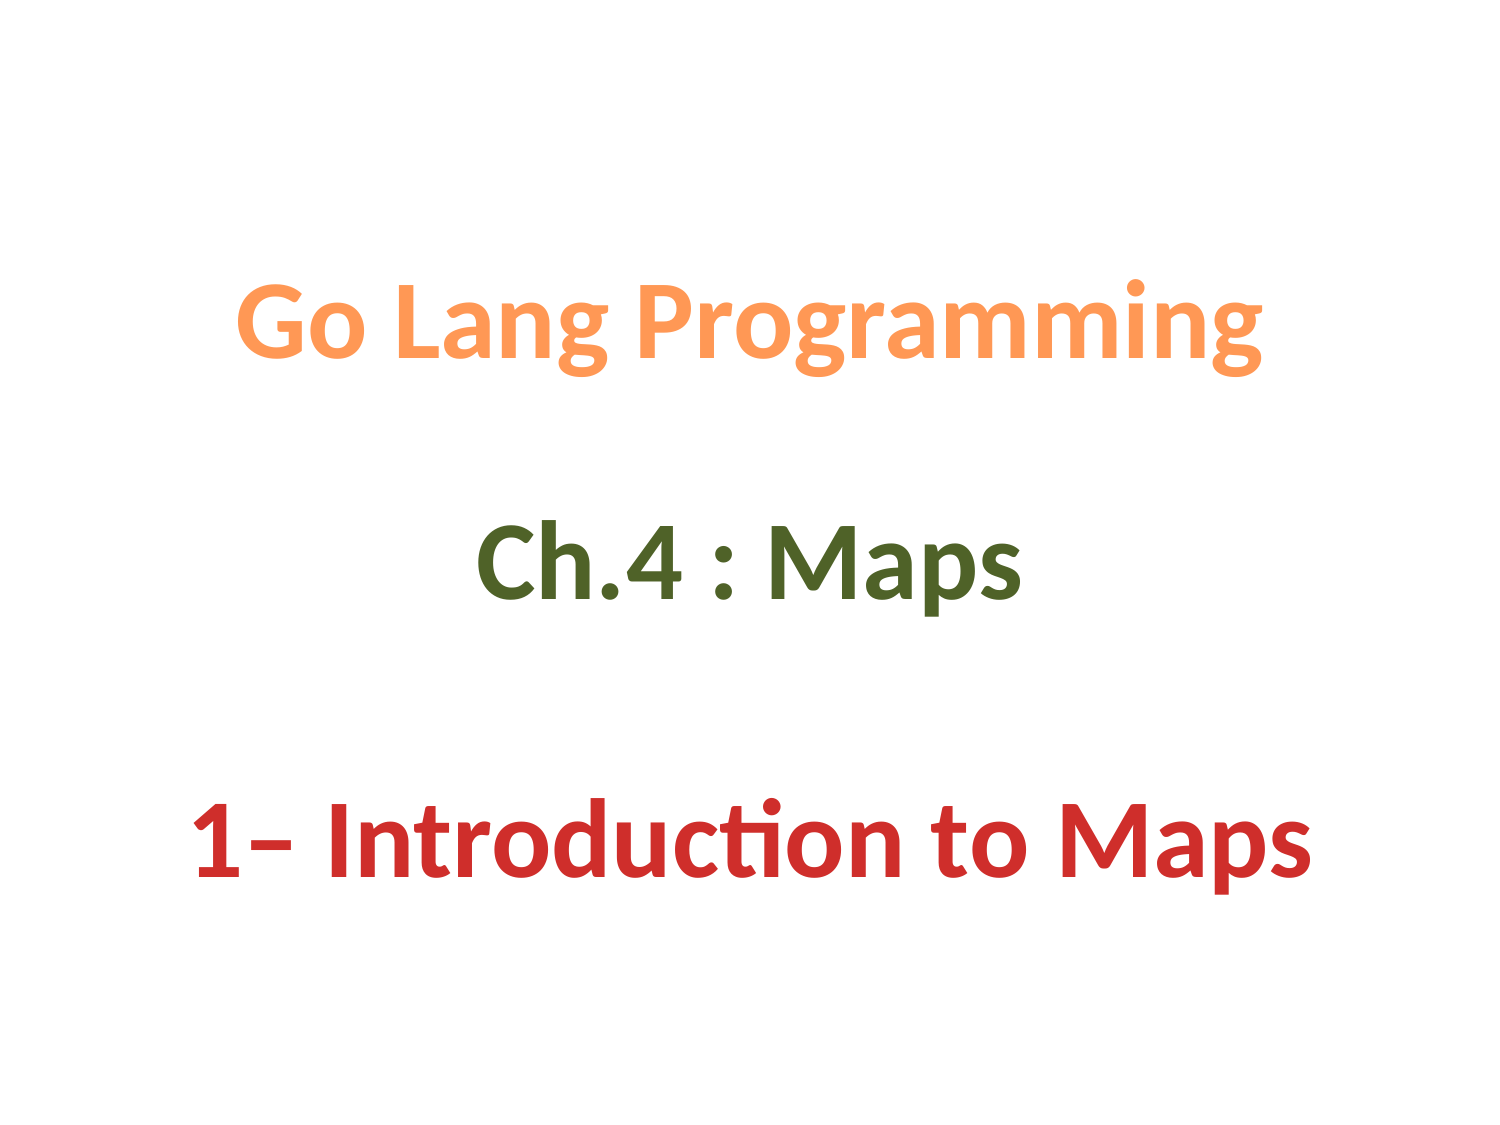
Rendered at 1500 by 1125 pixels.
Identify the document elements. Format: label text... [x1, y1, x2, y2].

text_box 1– Introduction to Maps [0, 757, 1500, 908]
text_box Ch.4 : Maps [0, 479, 1500, 630]
text_box Go Lang Programming [0, 238, 1500, 388]
